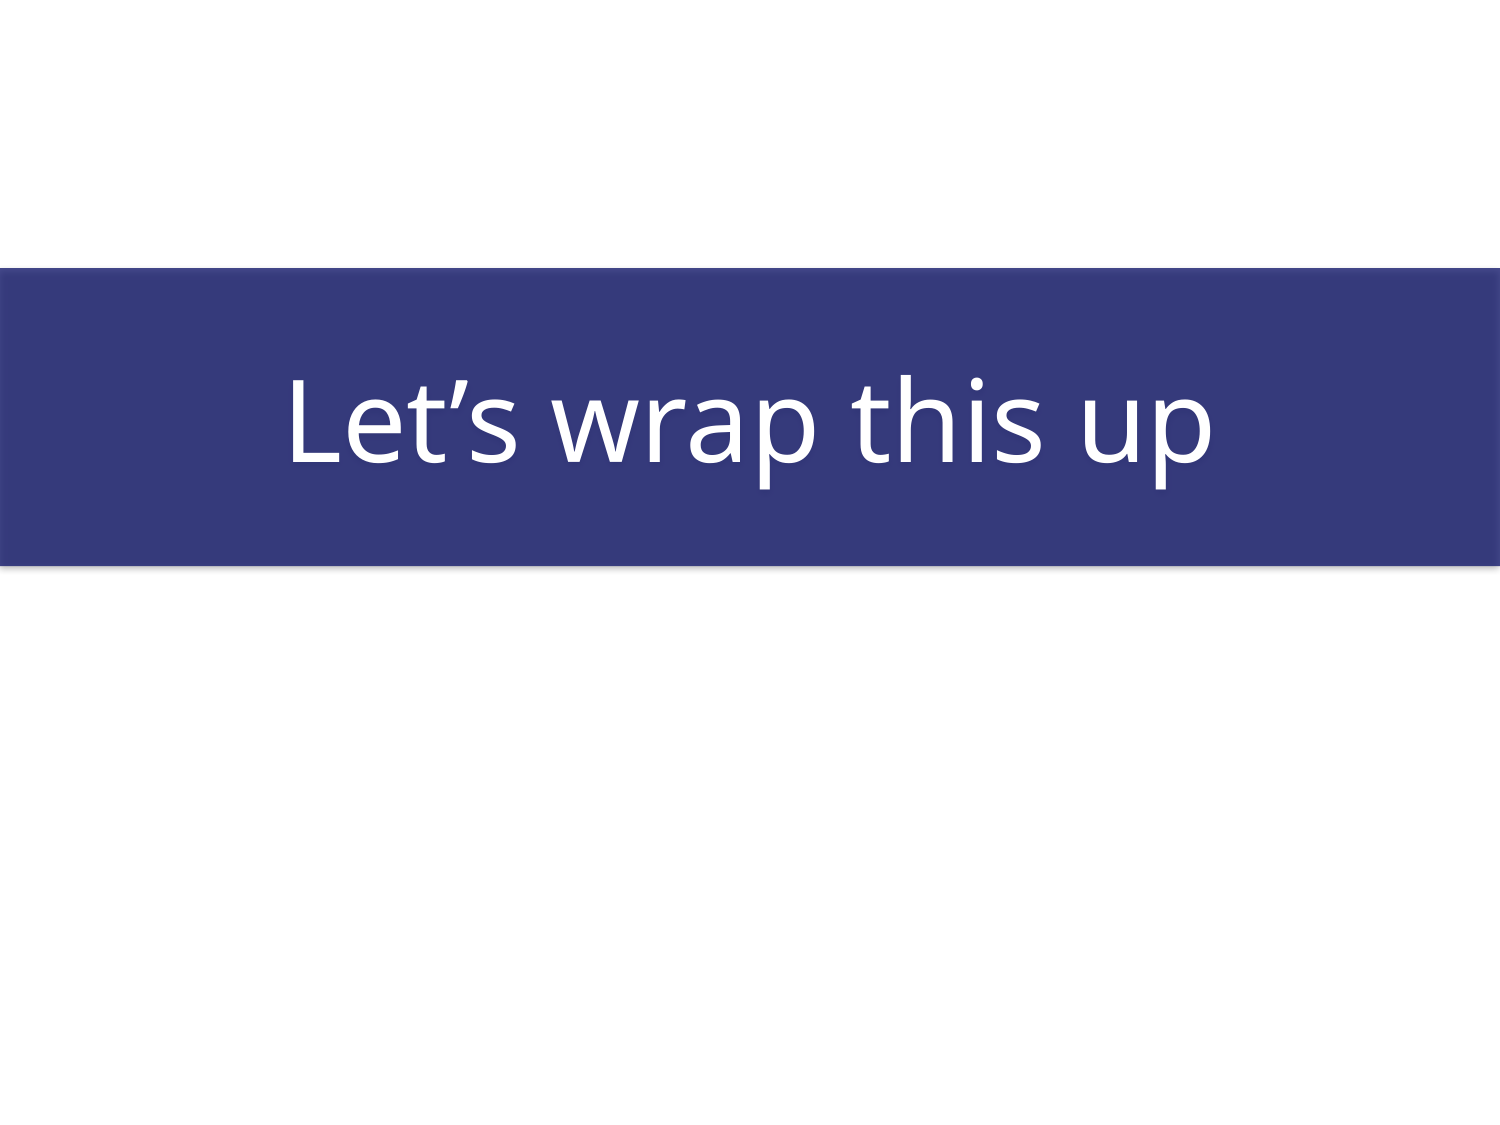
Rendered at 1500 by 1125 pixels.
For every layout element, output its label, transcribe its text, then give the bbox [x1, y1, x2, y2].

text_box Let’s wrap this up [0, 267, 1500, 567]
